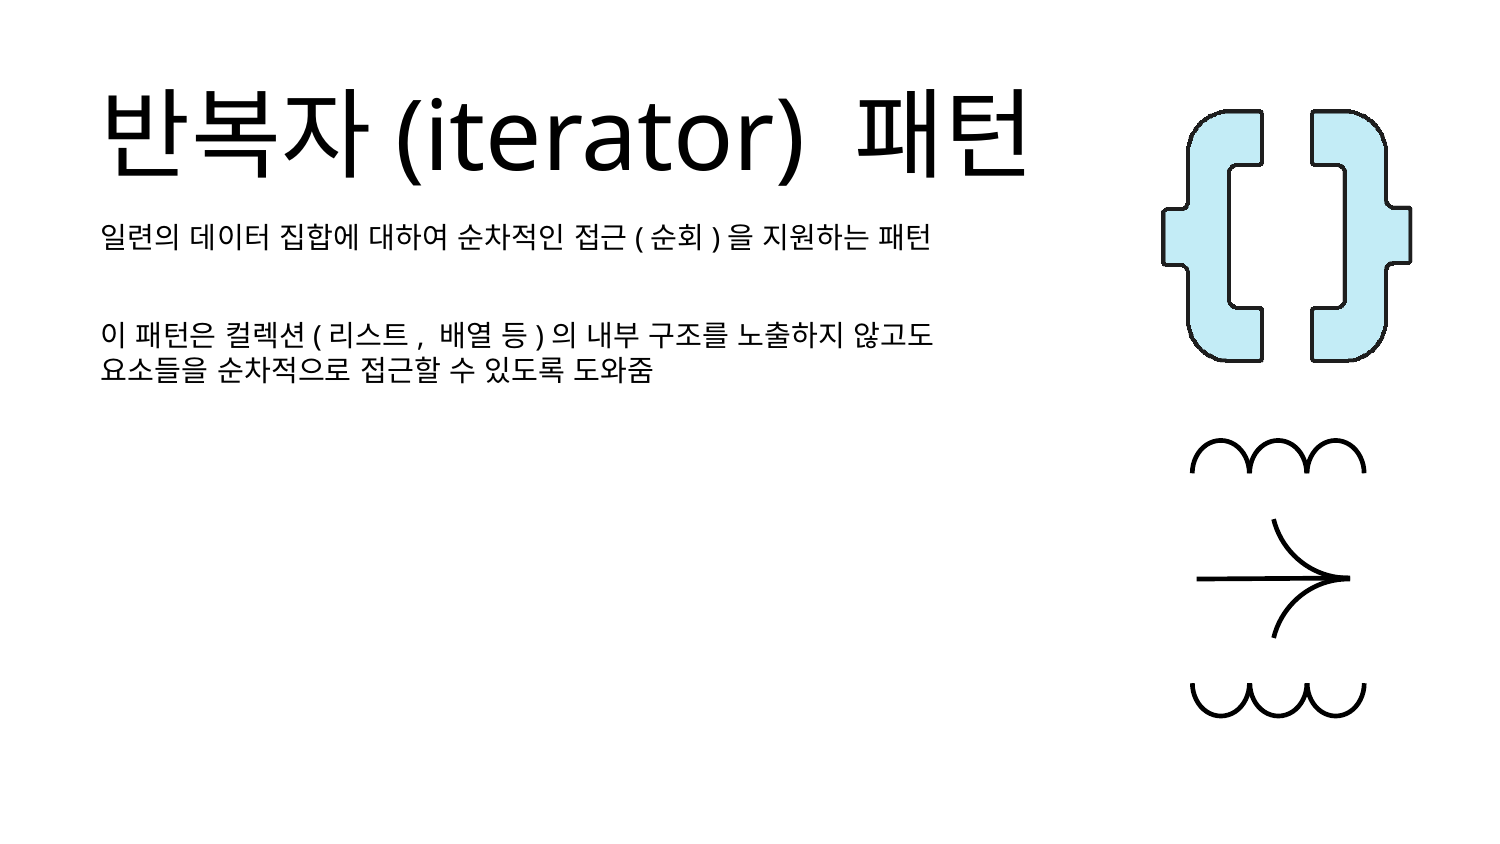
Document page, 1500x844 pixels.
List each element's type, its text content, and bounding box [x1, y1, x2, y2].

picture [1160, 109, 1413, 364]
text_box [1245, 597, 1312, 770]
text_box 반복자(iterator) 패턴 [85, 55, 1146, 206]
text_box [1245, 386, 1312, 560]
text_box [1154, 464, 1467, 693]
text_box 일련의 데이터 집합에 대하여 순차적인 접근(순회)을 지원하는 패턴 이 패턴은 컬렉션(리스트, 배열 등)의 내부 구조를 노출하지 않고도 요소들을 순차적으로 접근할 수 있도록 도와줌 [85, 206, 1038, 437]
